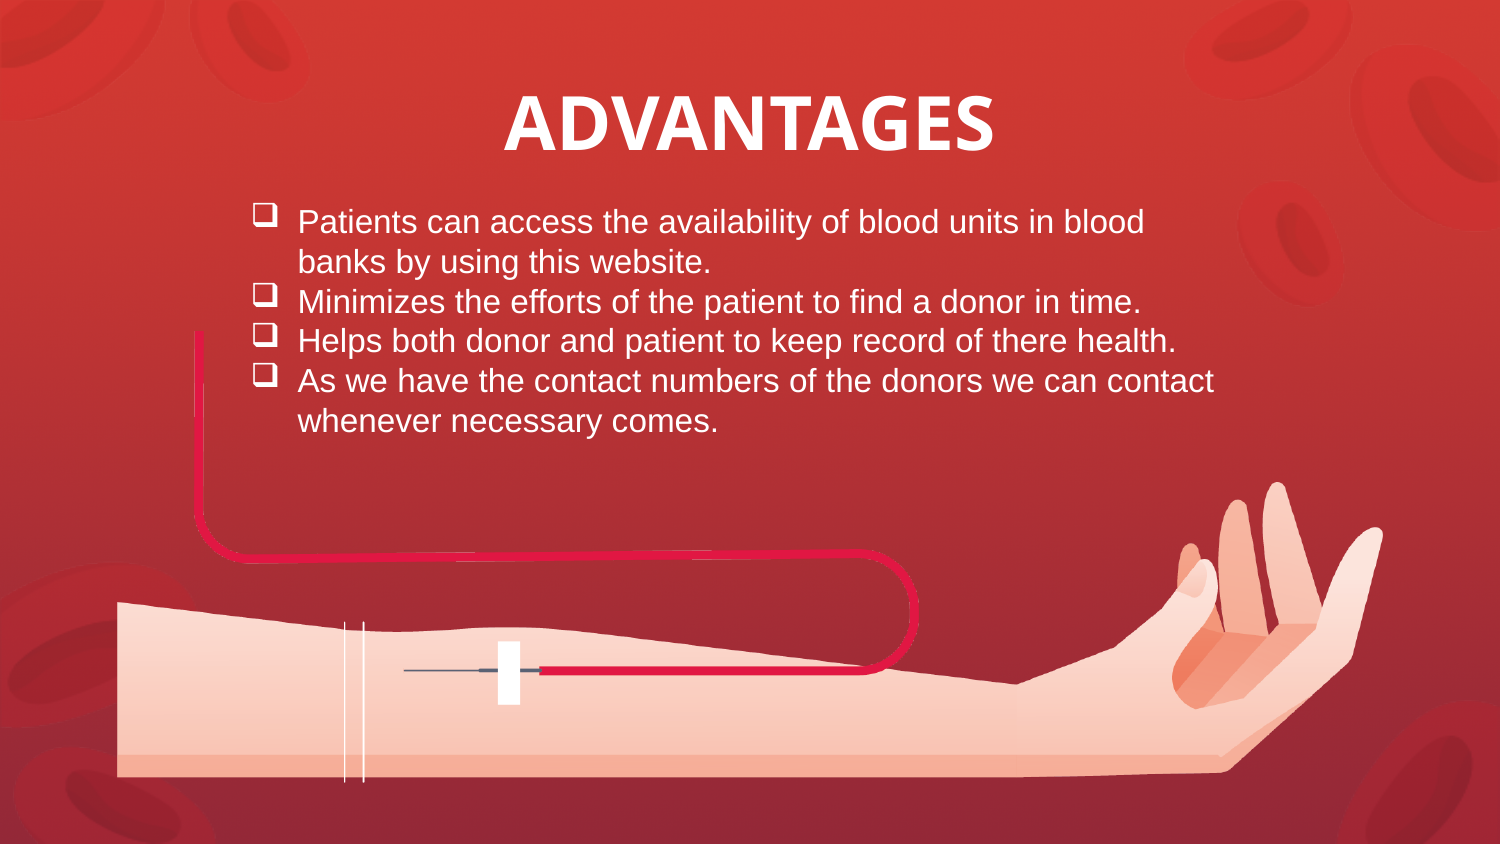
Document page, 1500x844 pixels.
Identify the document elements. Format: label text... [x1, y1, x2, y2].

text_box Patients can access the availability of blood units in blood banks by using this website. Minimizes the efforts of the patient to find a donor in time. Helps both donor and patient to keep record of there health. As we have the contact numbers of the donors we can contact whenever necessary comes. [235, 192, 1244, 329]
title ADVANTAGES [118, 72, 1382, 167]
picture [0, 0, 1500, 844]
